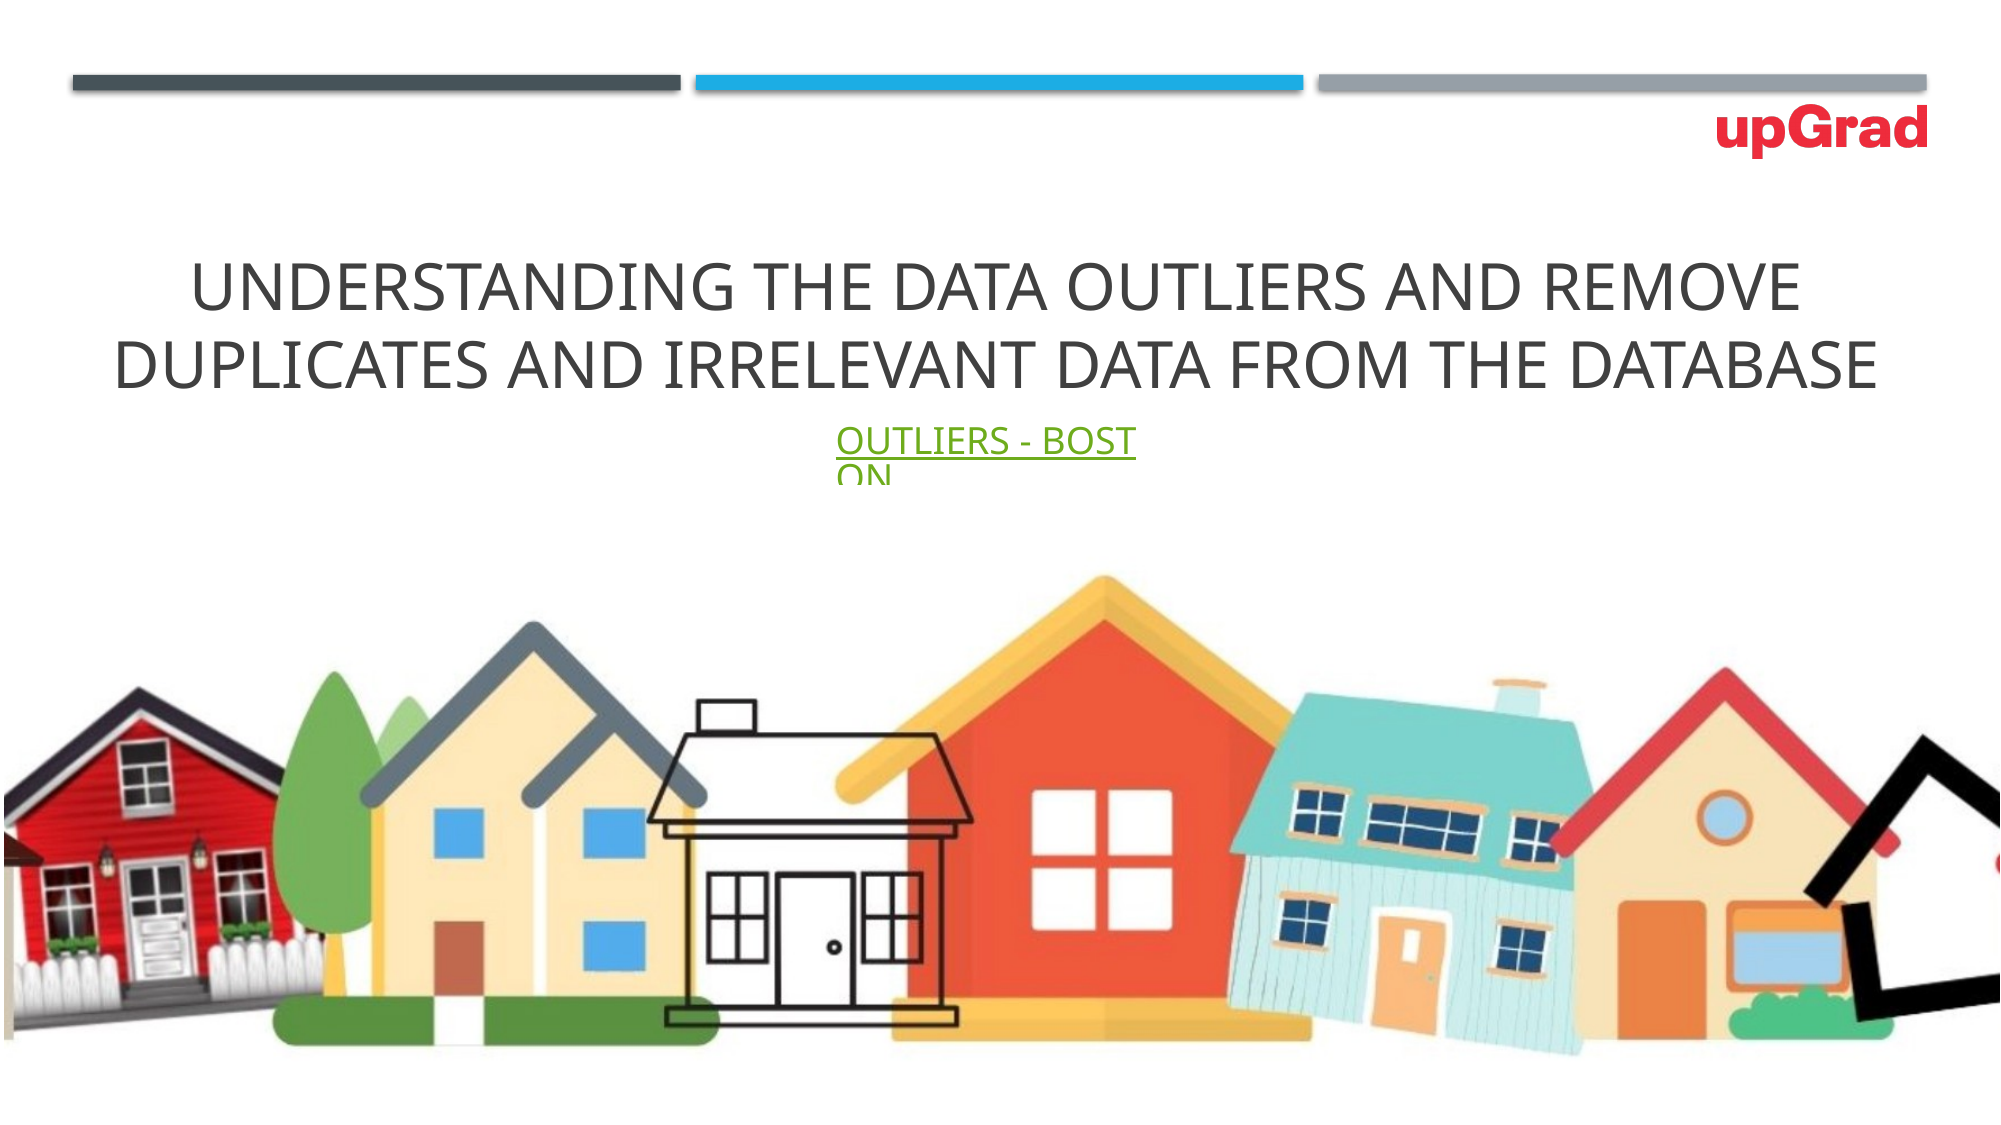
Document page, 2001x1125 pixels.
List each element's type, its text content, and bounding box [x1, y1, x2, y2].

picture [1717, 104, 1928, 159]
title understanding the data outliers and remove duplicates and irrelevant data from the database [95, 167, 1899, 410]
text_box OUTLIERS - BOSTON [820, 409, 1180, 476]
picture [4, 484, 2000, 1124]
